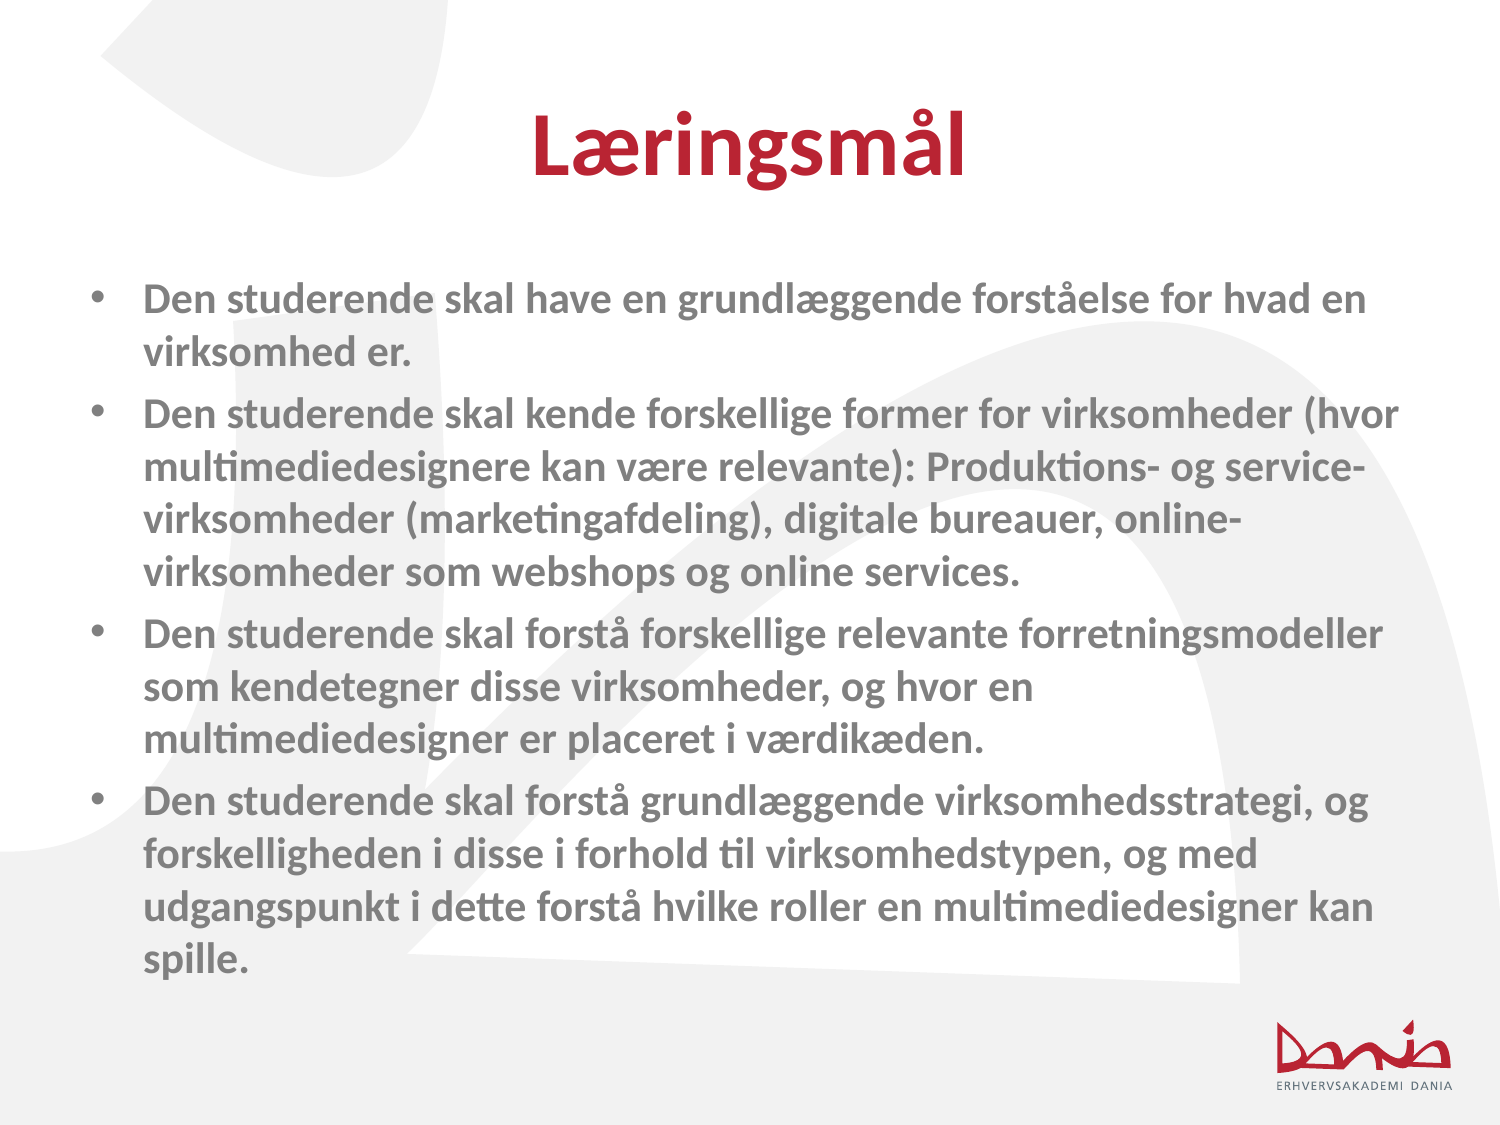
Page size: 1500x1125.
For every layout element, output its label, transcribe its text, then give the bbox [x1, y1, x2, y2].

title Læringsmål [75, 45, 1425, 233]
list Den studerende skal have en grundlæggende forståelse for hvad en virksomhed er. Den studerende skal kende forskellige former for virksomheder (hvor multimediedesignere kan være relevante): Produktions- og service-virksomheder (marketingafdeling), digitale bureauer, online-virksomheder som webshops og online services. Den studerende skal forstå forskellige relevante forretningsmodeller som kendetegner disse virksomheder, og hvor en multimediedesigner er placeret i værdikæden. Den studerende skal forstå grundlæggende virksomhedsstrategi, og forskelligheden i disse i forhold til virksomhedstypen, og med udgangspunkt i dette forstå hvilke roller en multimediedesigner kan spille. [75, 262, 1425, 1005]
